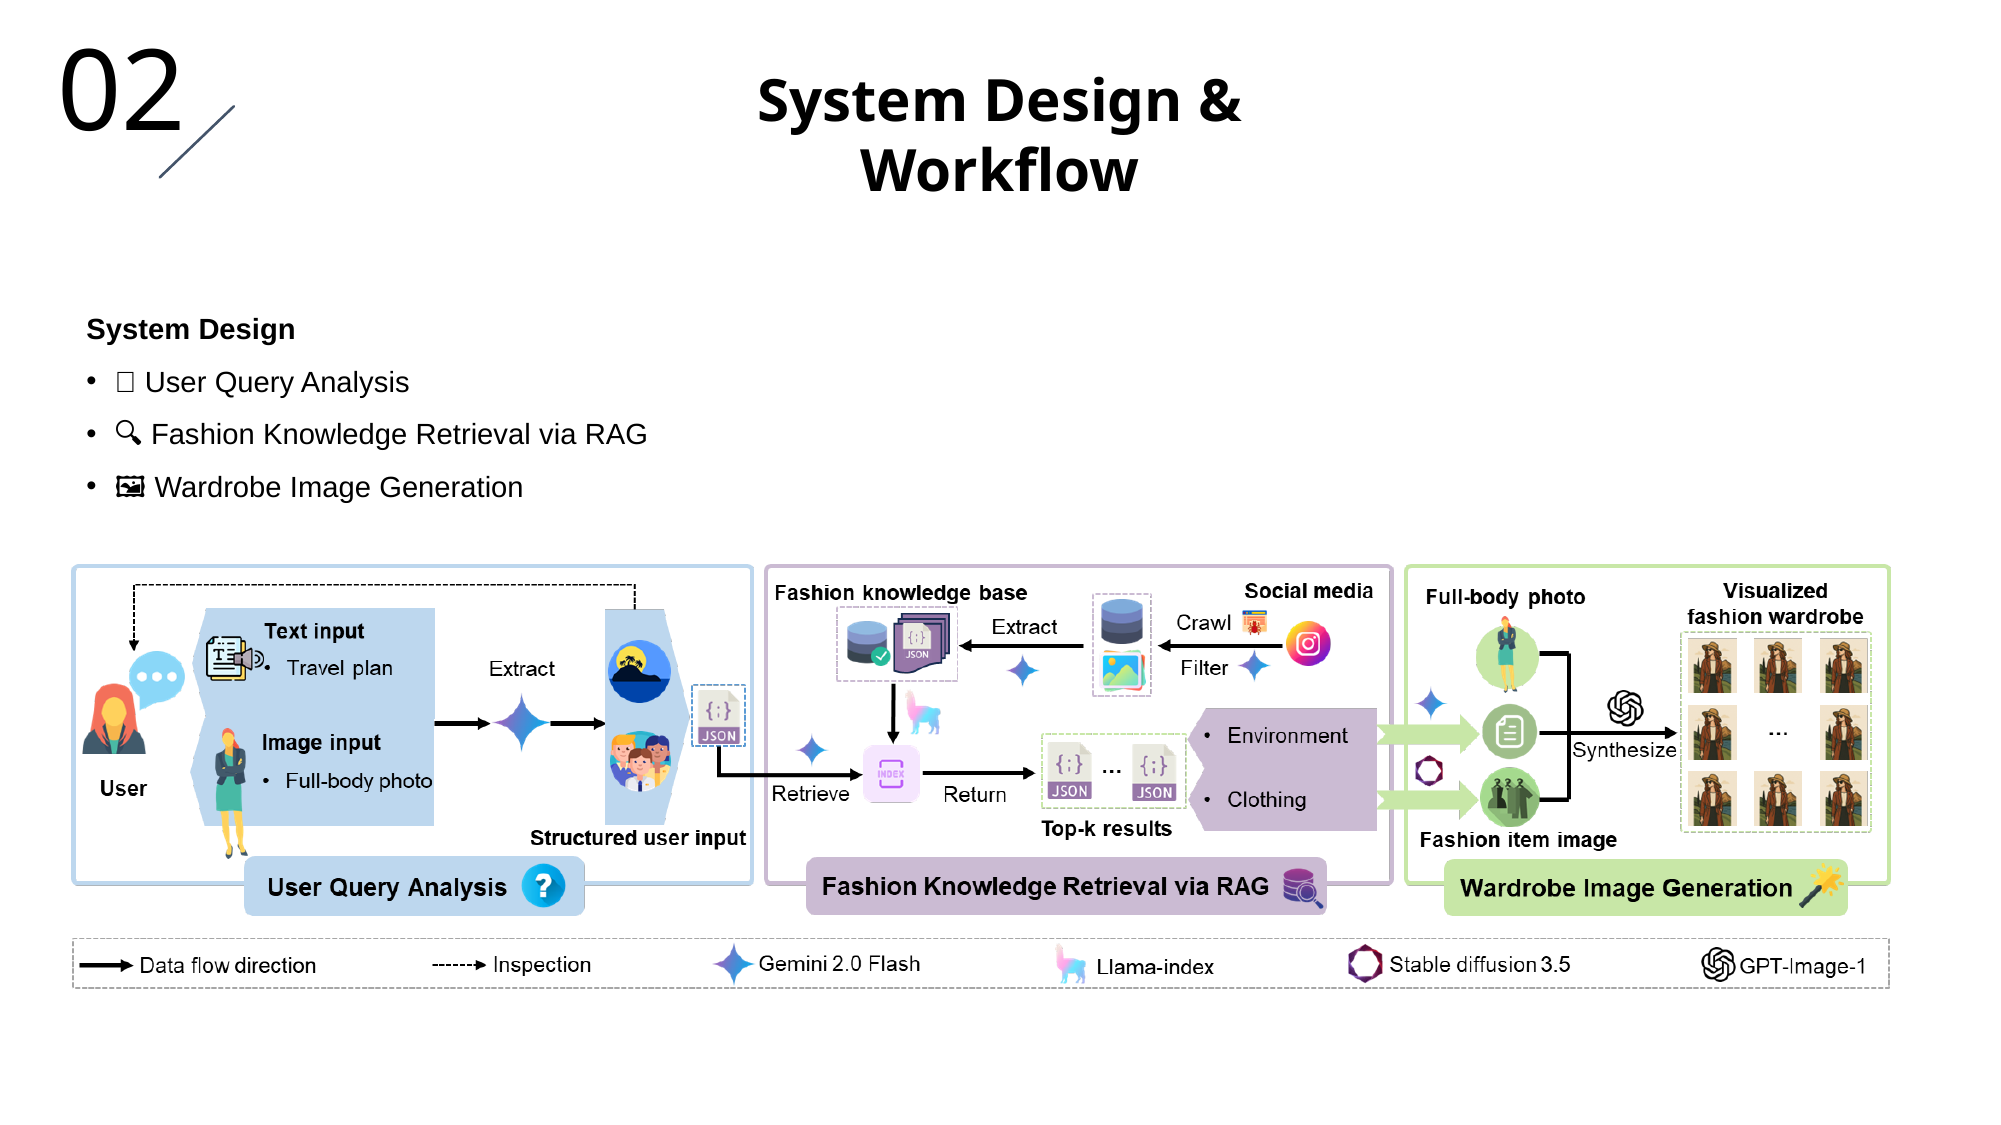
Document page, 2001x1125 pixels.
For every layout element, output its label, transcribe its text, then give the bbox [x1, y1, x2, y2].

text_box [159, 106, 234, 178]
text_box System Design & Workflow [614, 55, 1386, 211]
text_box 02 [42, 10, 210, 161]
picture [71, 562, 1891, 991]
text_box System Design 👤 User Query Analysis 🔍 Fashion Knowledge Retrieval via RAG 🖼️ Wardrobe Image Generation [71, 285, 770, 511]
